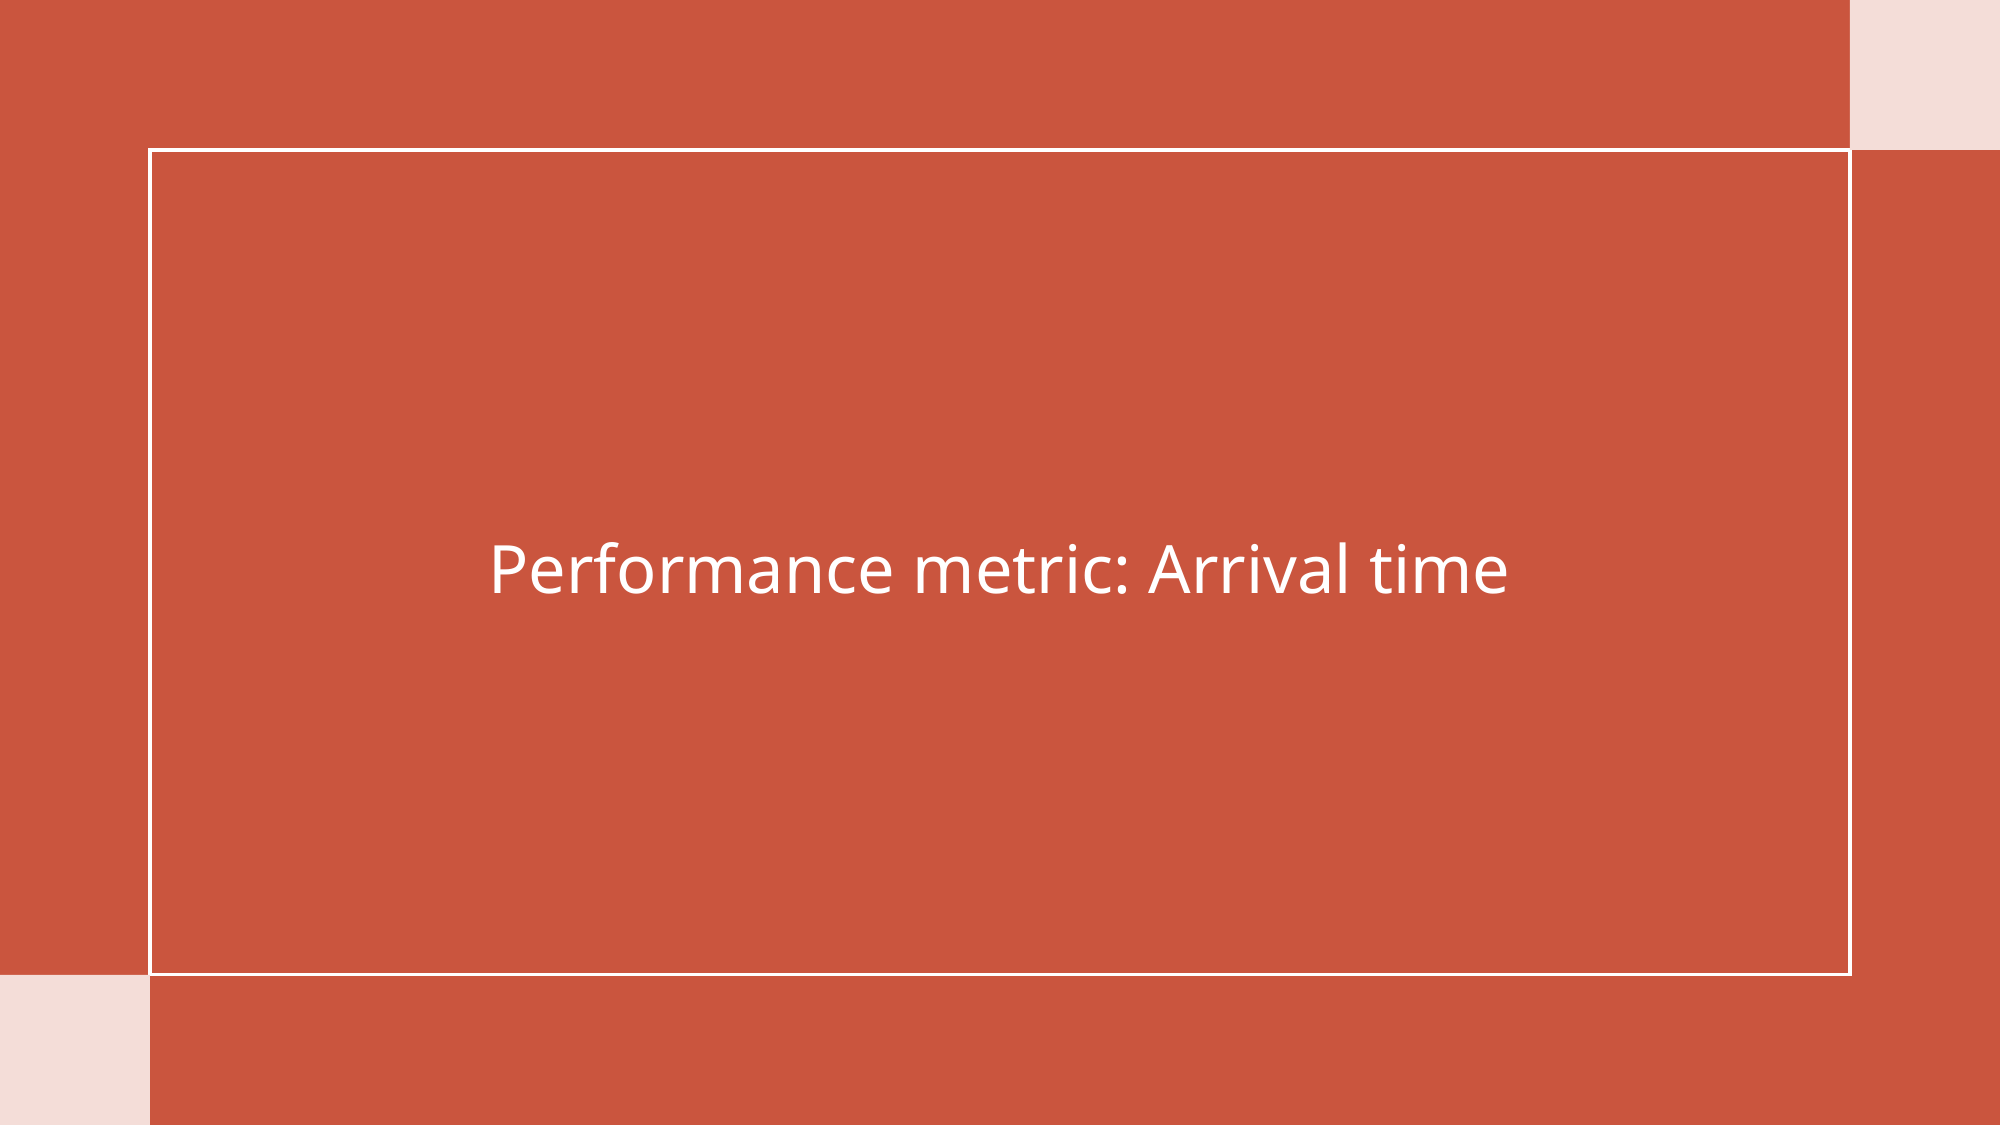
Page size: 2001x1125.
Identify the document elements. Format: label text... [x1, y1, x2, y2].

title Performance metric: Arrival time [170, 175, 1830, 616]
